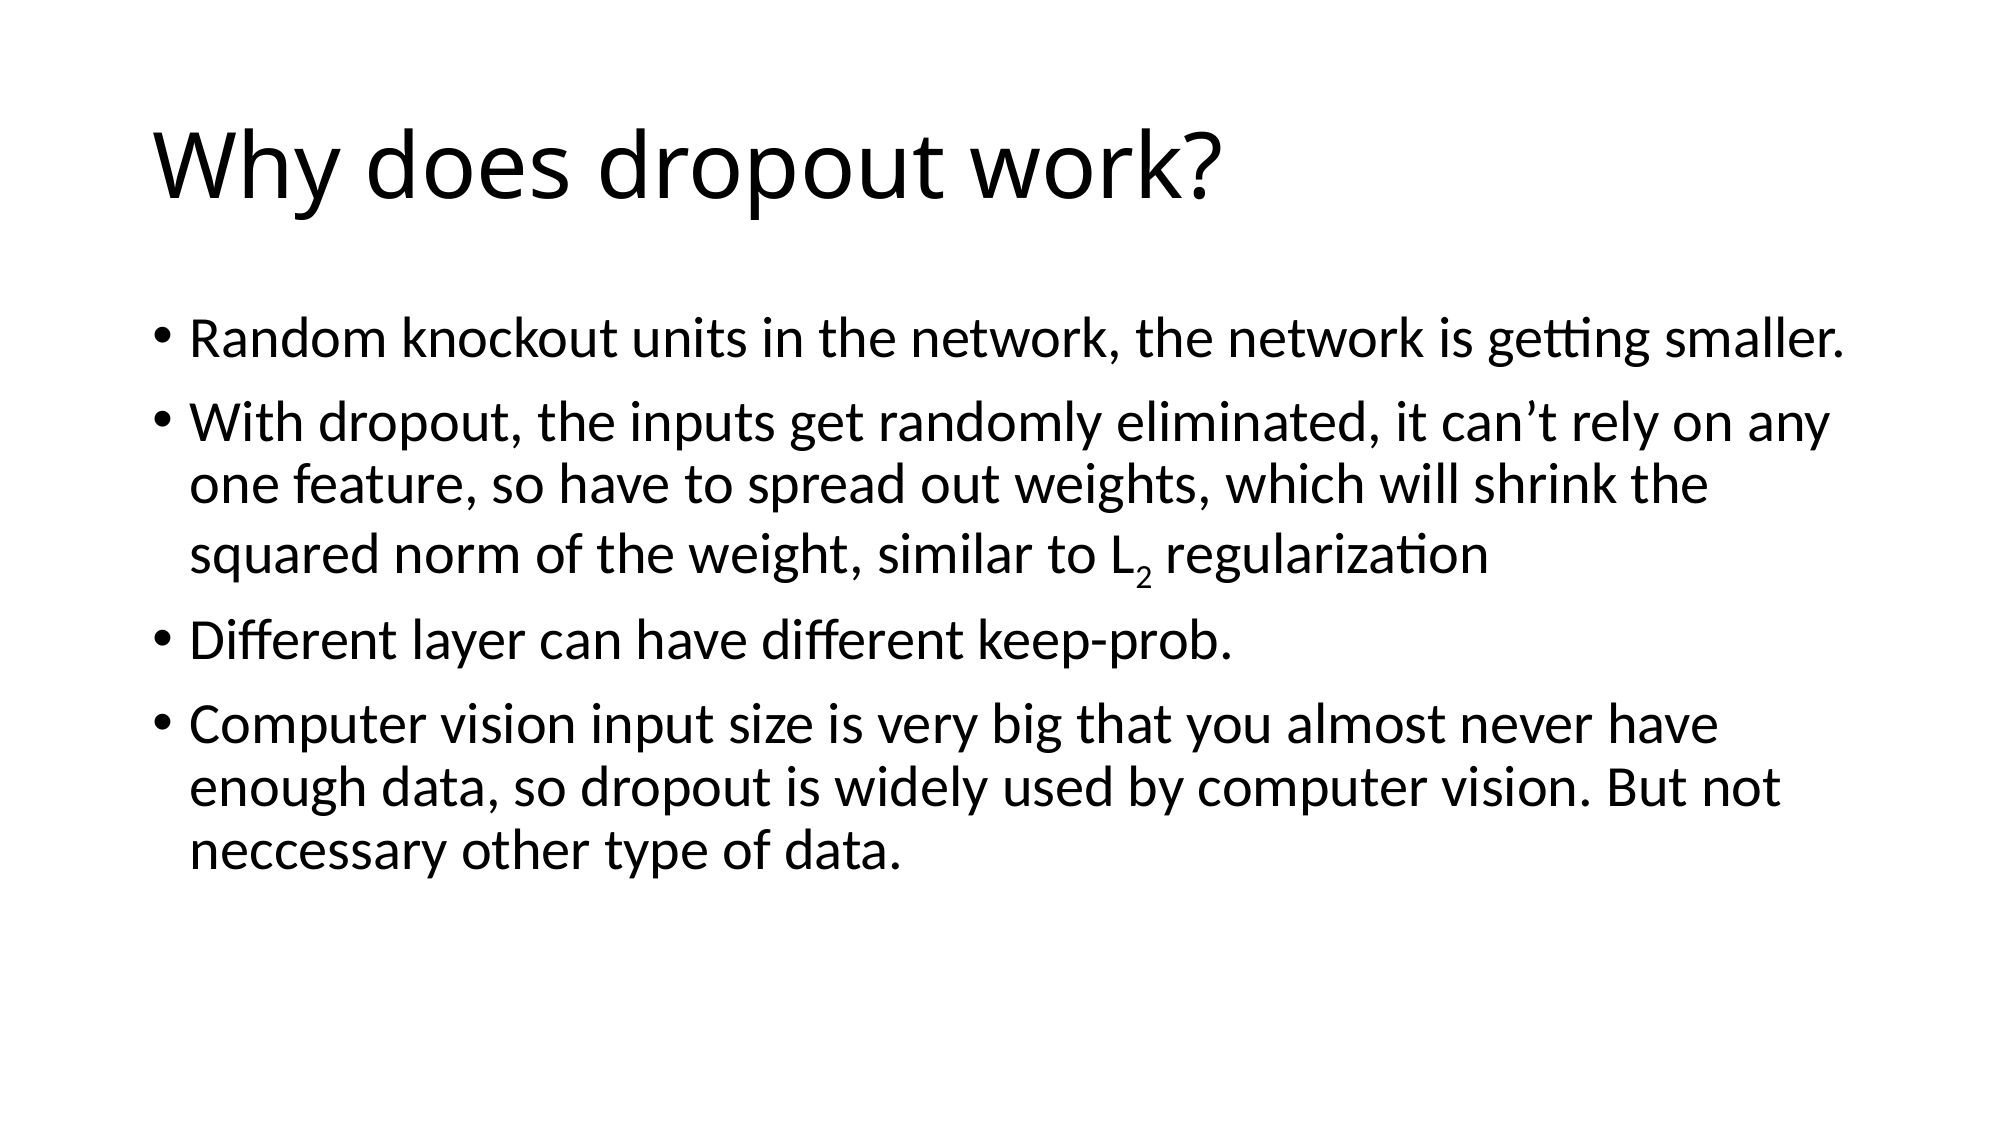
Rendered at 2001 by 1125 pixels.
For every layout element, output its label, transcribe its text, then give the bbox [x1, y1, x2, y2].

title Why does dropout work? [137, 59, 1863, 278]
list Random knockout units in the network, the network is getting smaller. With dropout, the inputs get randomly eliminated, it can’t rely on any one feature, so have to spread out weights, which will shrink the squared norm of the weight, similar to L2 regularization Different layer can have different keep-prob. Computer vision input size is very big that you almost never have enough data, so dropout is widely used by computer vision. But not neccessary other type of data. [137, 299, 1910, 1014]
